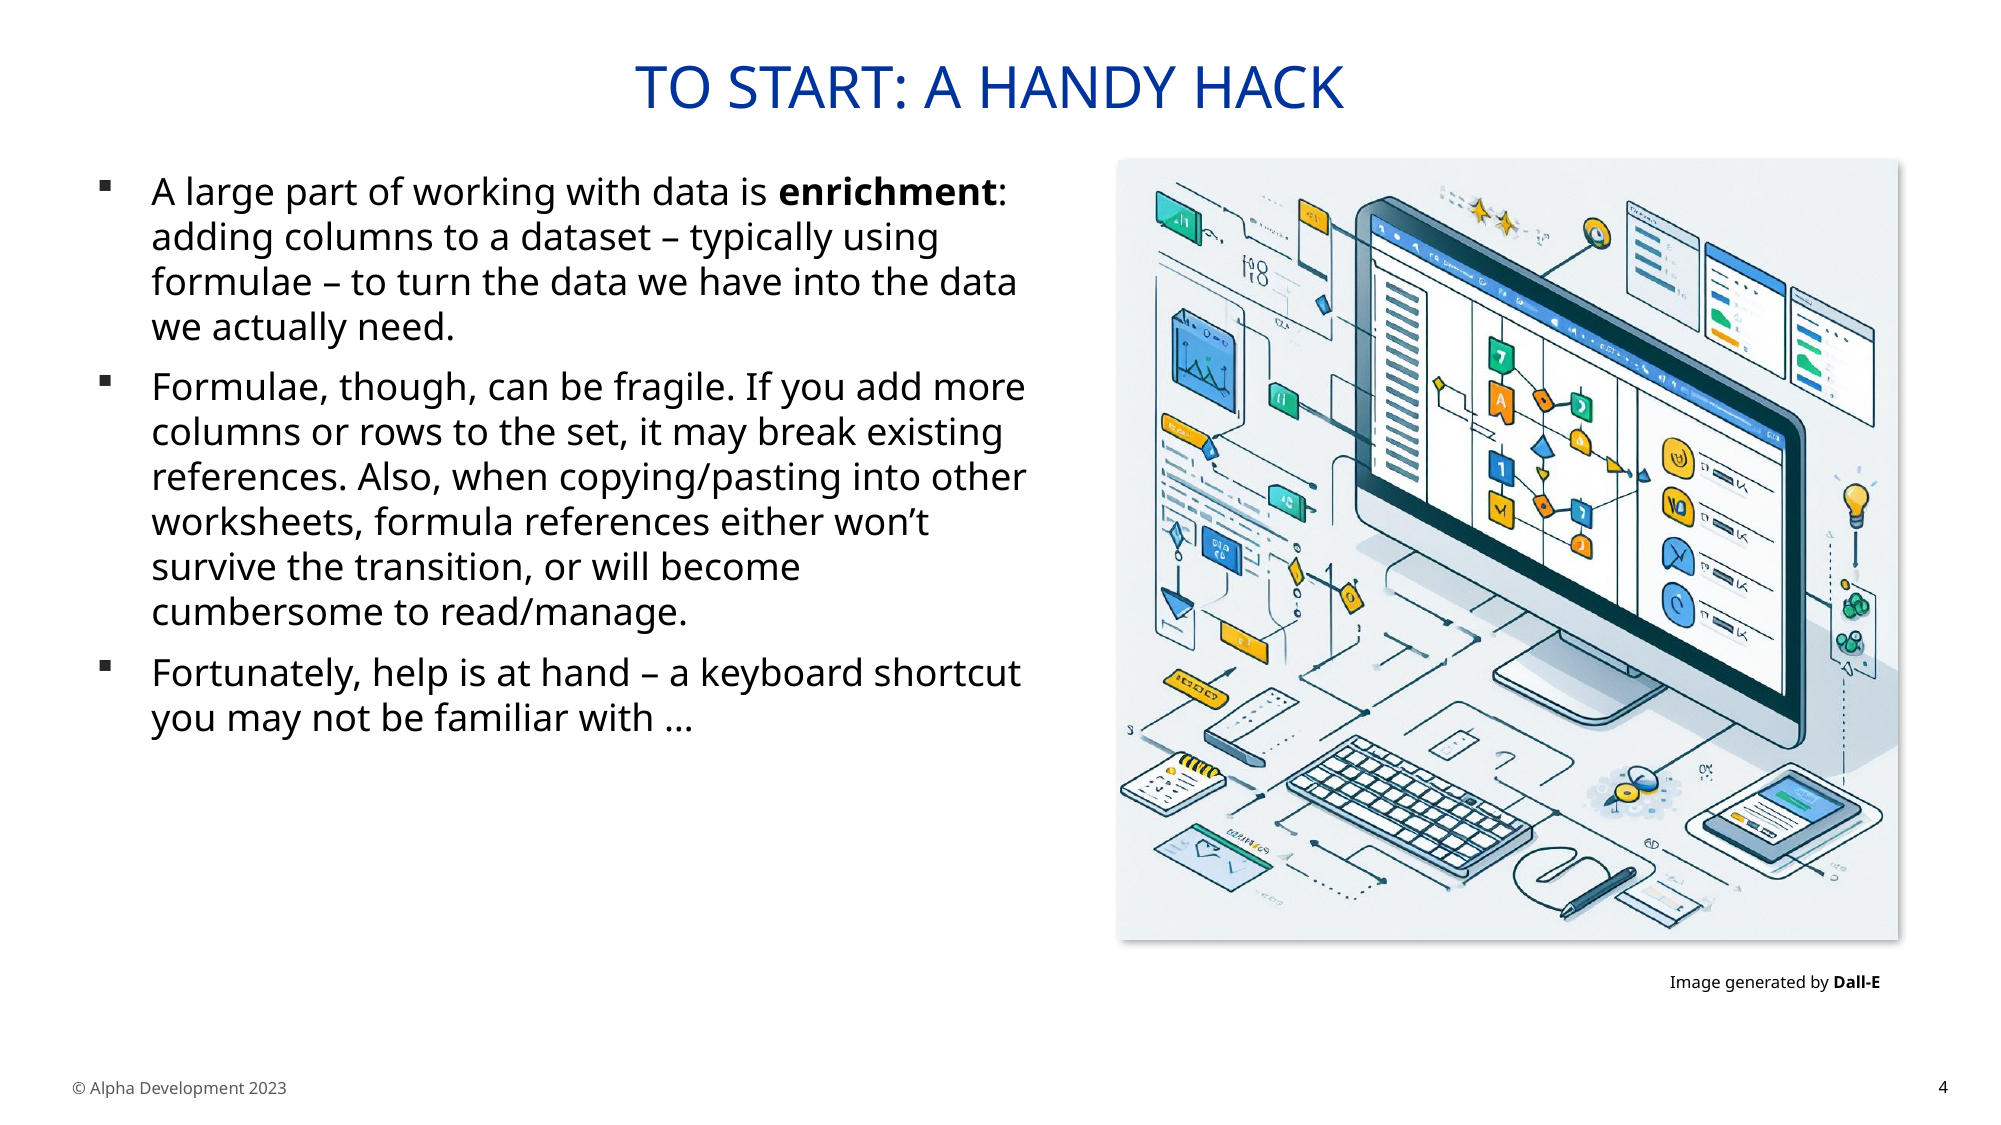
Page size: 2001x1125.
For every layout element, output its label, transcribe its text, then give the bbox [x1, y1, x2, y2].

list A large part of working with data is enrichment: adding columns to a dataset – typically using formulae – to turn the data we have into the data we actually need. Formulae, though, can be fragile. If you add more columns or rows to the set, it may break existing references. Also, when copying/pasting into other worksheets, formula references either won’t survive the transition, or will become cumbersome to read/manage. Fortunately, help is at hand – a keyboard shortcut you may not be familiar with … [81, 160, 1059, 976]
text_box Image generated by Dall-E [1616, 964, 1900, 999]
title TO START: A HANDY HACK [82, 42, 1898, 138]
picture [1118, 160, 1899, 941]
